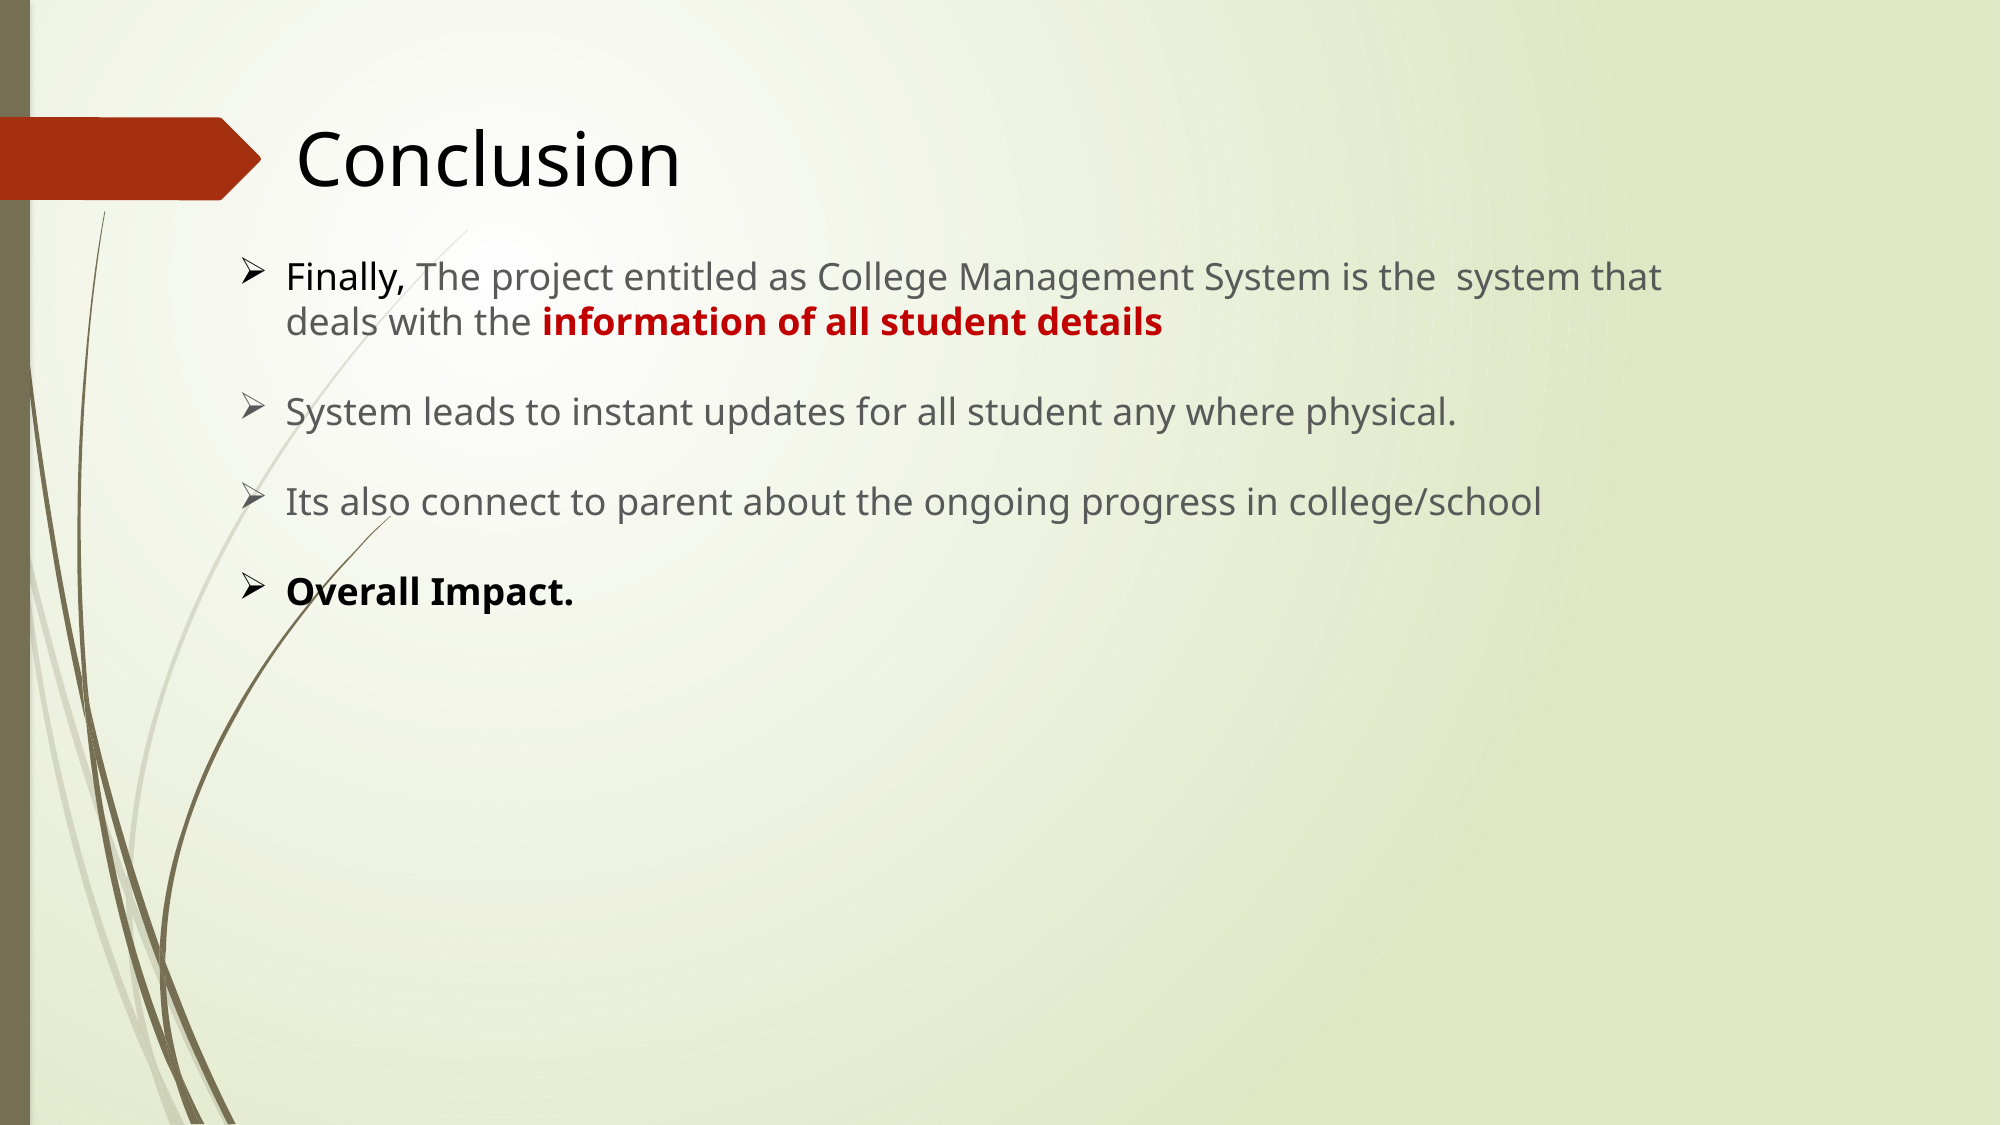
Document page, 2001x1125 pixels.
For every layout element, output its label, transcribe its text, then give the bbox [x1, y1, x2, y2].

text_box Conclusion [280, 104, 803, 209]
text_box Finally, The project entitled as College Management System is the system that deals with the information of all student details System leads to instant updates for all student any where physical. Its also connect to parent about the ongoing progress in college/school Overall Impact. [223, 245, 1713, 688]
